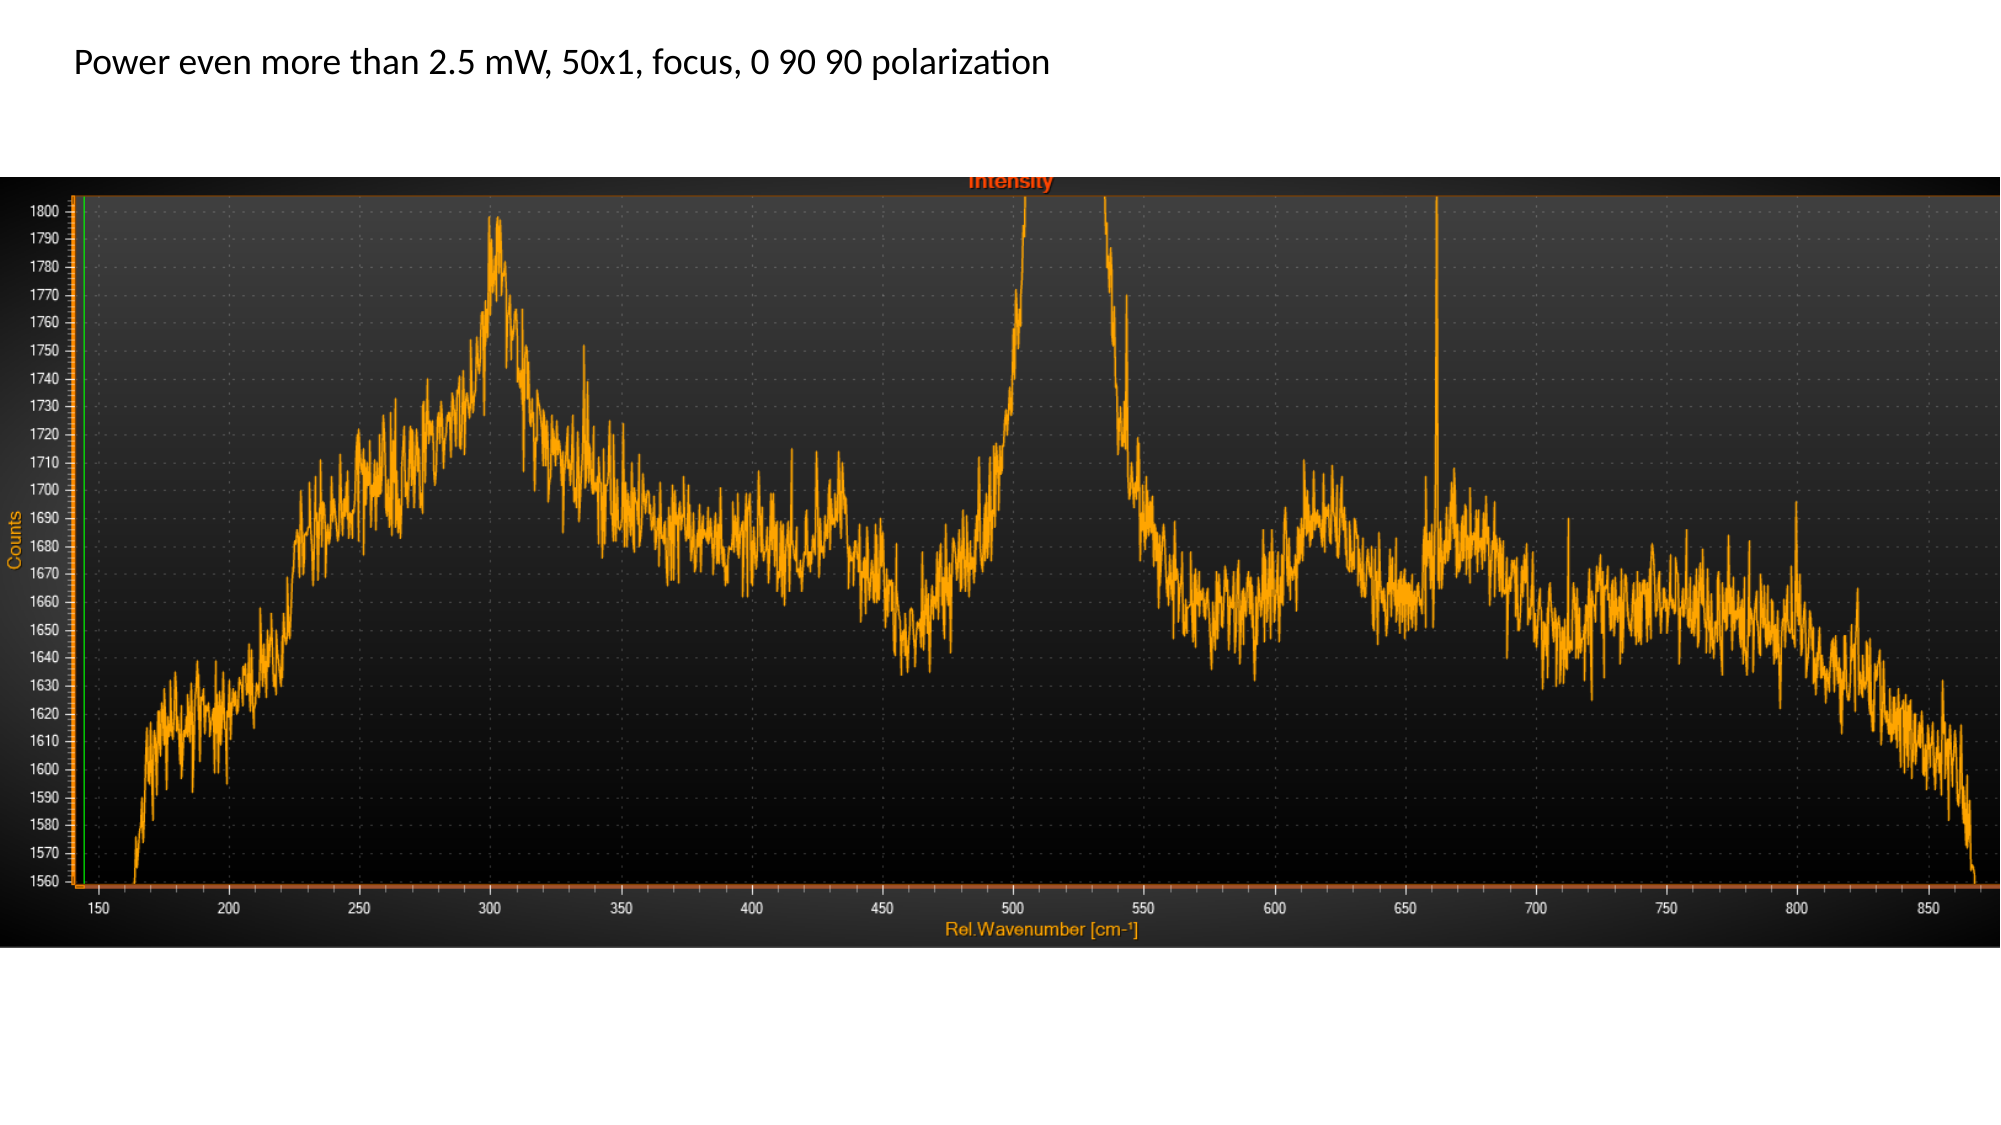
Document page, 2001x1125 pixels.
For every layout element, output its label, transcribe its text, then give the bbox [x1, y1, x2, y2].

text_box Power even more than 2.5 mW, 50x1, focus, 0 90 90 polarization [58, 29, 1230, 90]
picture [0, 177, 2000, 948]
